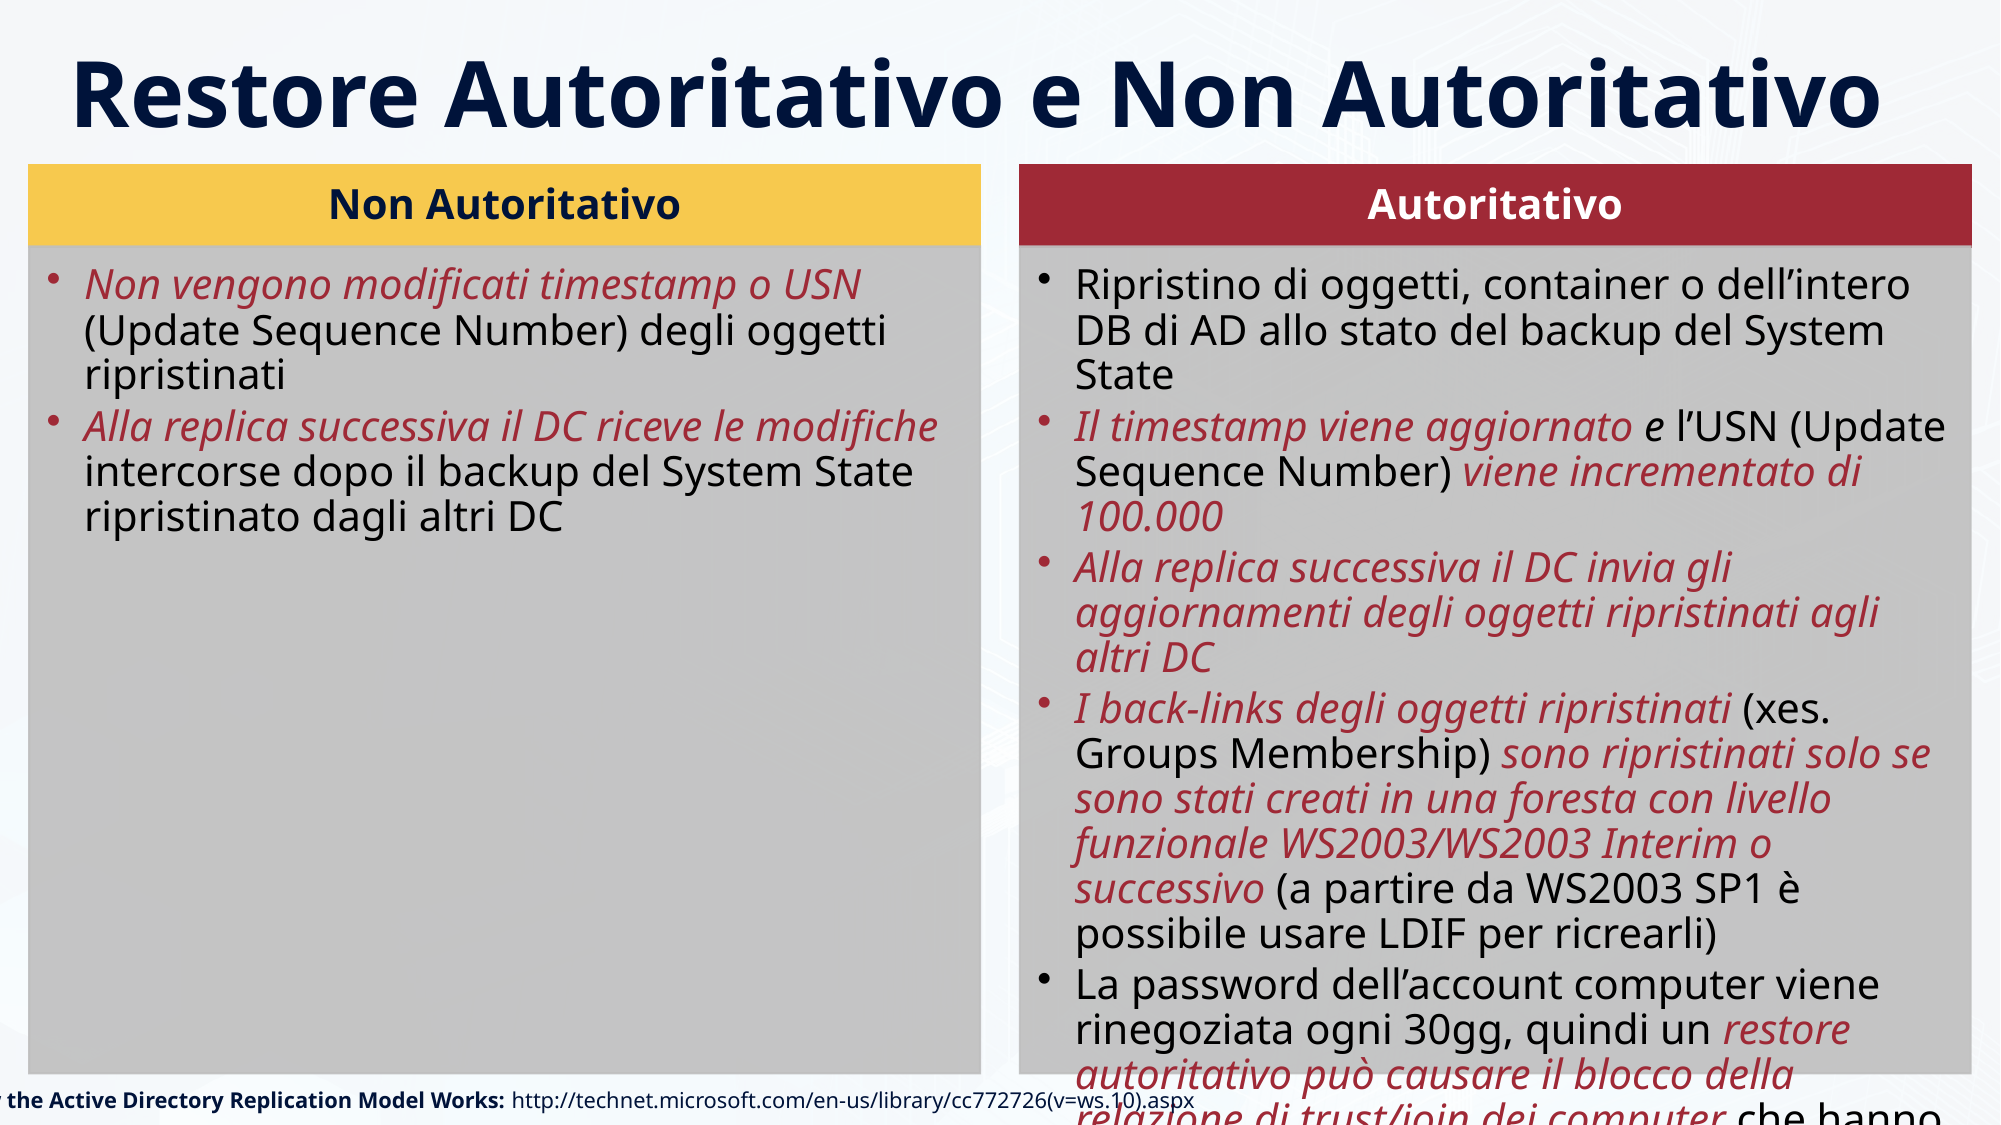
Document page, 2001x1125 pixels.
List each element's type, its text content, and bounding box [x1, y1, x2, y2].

text_box How the Active Directory Replication Model Works: http://technet.microsoft.com/en-us/library/cc772726(v=ws.10).aspx [0, 1086, 1196, 1113]
title Restore Autoritativo e Non Autoritativo [55, 29, 1945, 165]
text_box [29, 165, 1971, 1074]
